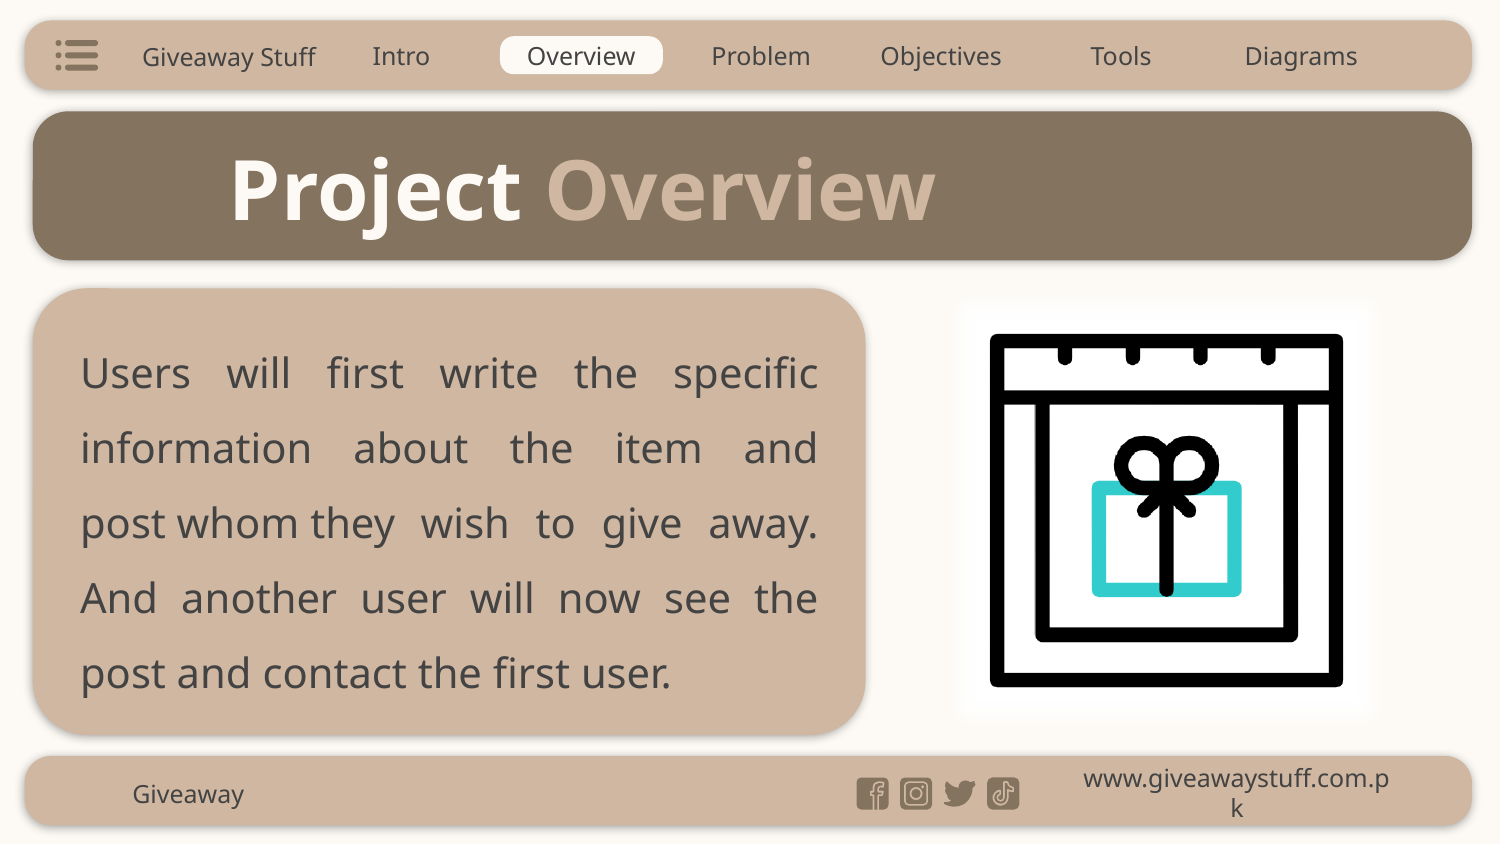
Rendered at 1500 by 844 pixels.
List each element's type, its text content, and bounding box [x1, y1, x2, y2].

text_box [32, 111, 1473, 261]
text_box Giveaway [117, 777, 395, 810]
text_box Tools [1039, 36, 1203, 75]
text_box Overview [499, 36, 663, 75]
text_box [32, 288, 866, 736]
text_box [856, 777, 889, 810]
text_box Intro [319, 36, 483, 75]
text_box Problem [679, 36, 843, 75]
text_box Giveaway Stuff [127, 39, 332, 75]
text_box Diagrams [1219, 36, 1383, 75]
subtitle Users will first write the specific information about the item and post whom they wish to give away. And another user will now see the post and contact the first user. [65, 297, 834, 723]
title Project Overview [214, 122, 1383, 256]
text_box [986, 777, 1020, 810]
text_box www.giveawaystuff.com.pk [1063, 774, 1411, 810]
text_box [55, 39, 99, 71]
picture [940, 283, 1392, 736]
text_box [943, 780, 976, 807]
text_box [899, 777, 933, 810]
text_box Objectives [859, 36, 1023, 75]
